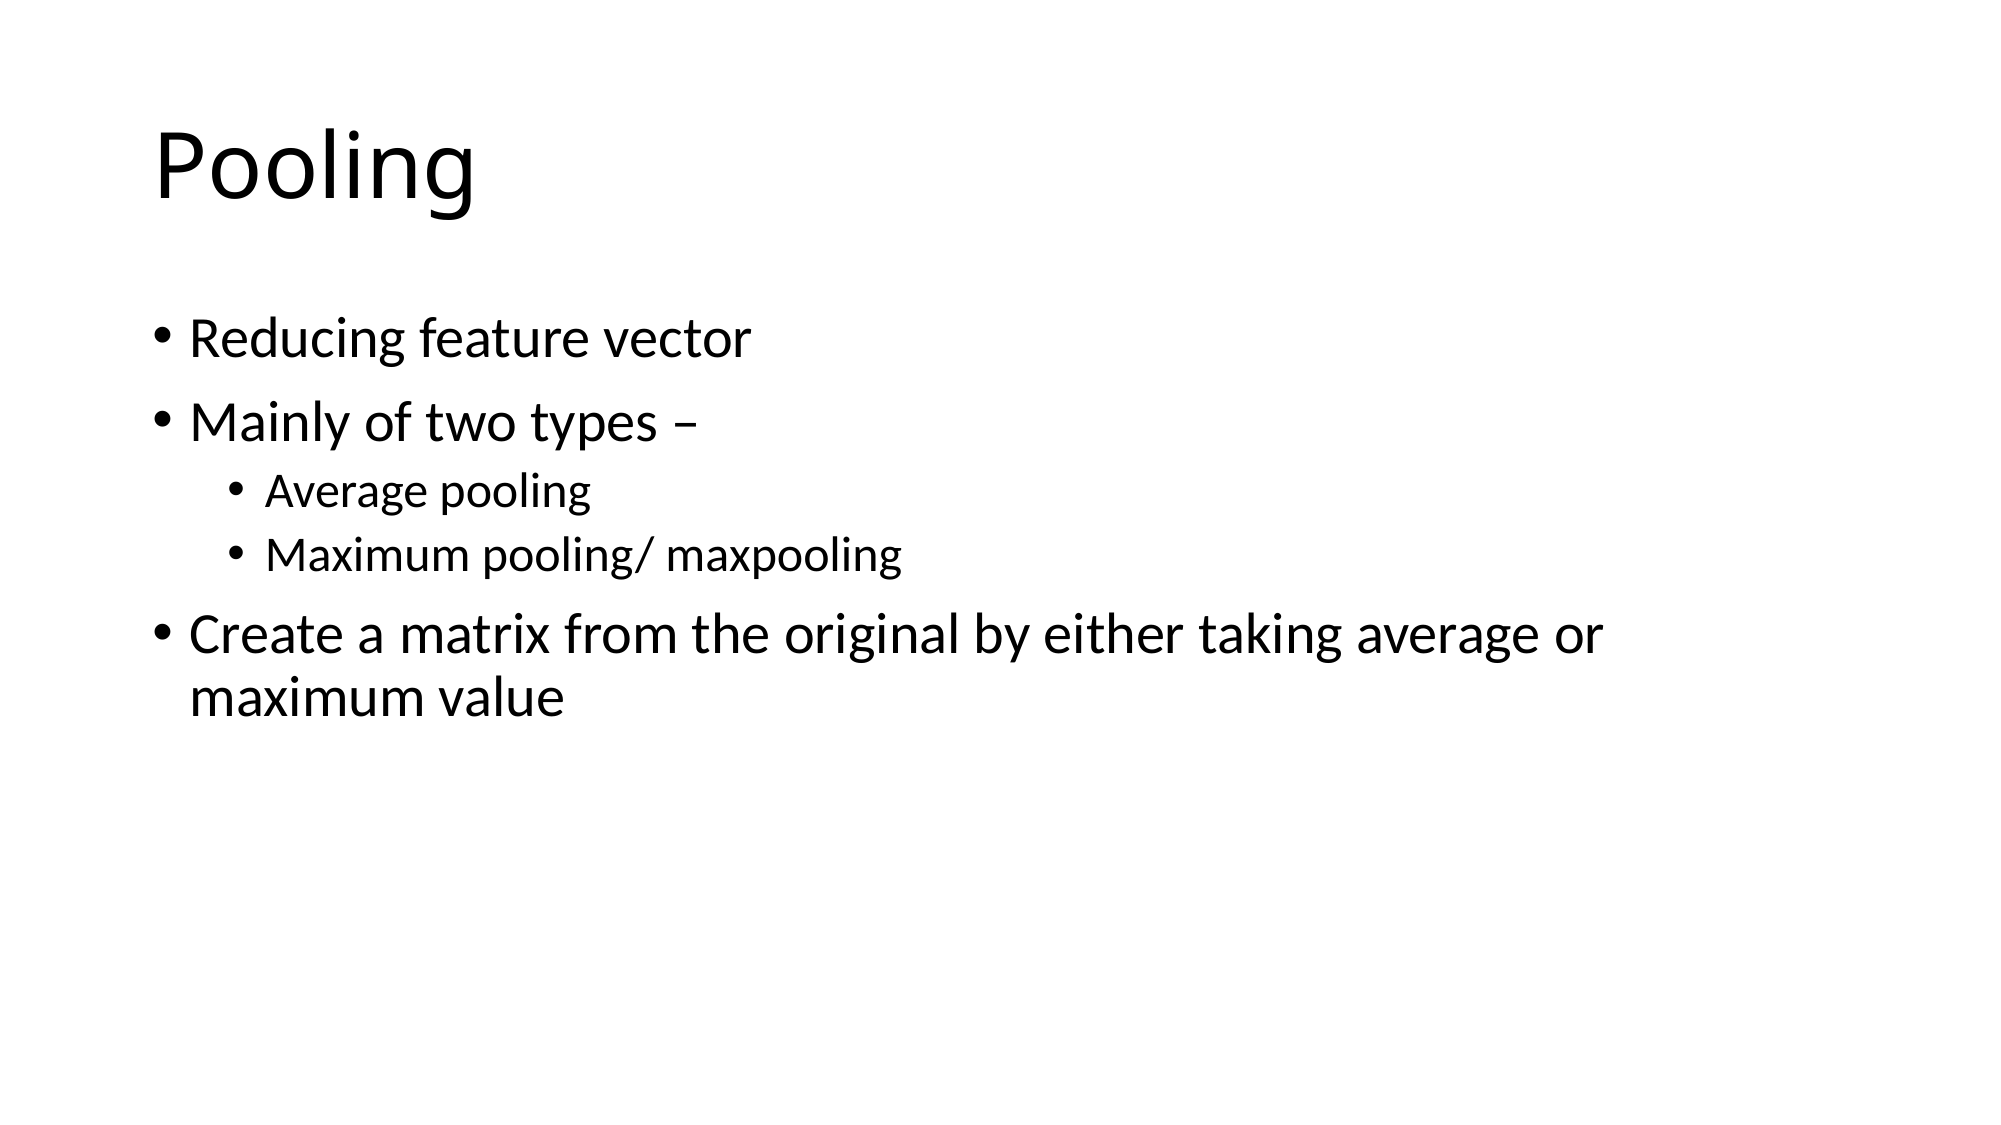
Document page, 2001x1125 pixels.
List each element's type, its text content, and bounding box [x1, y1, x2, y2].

title Pooling [137, 59, 1863, 278]
list Reducing feature vector Mainly of two types – Average pooling Maximum pooling/ maxpooling Create a matrix from the original by either taking average or maximum value [137, 299, 1863, 1014]
